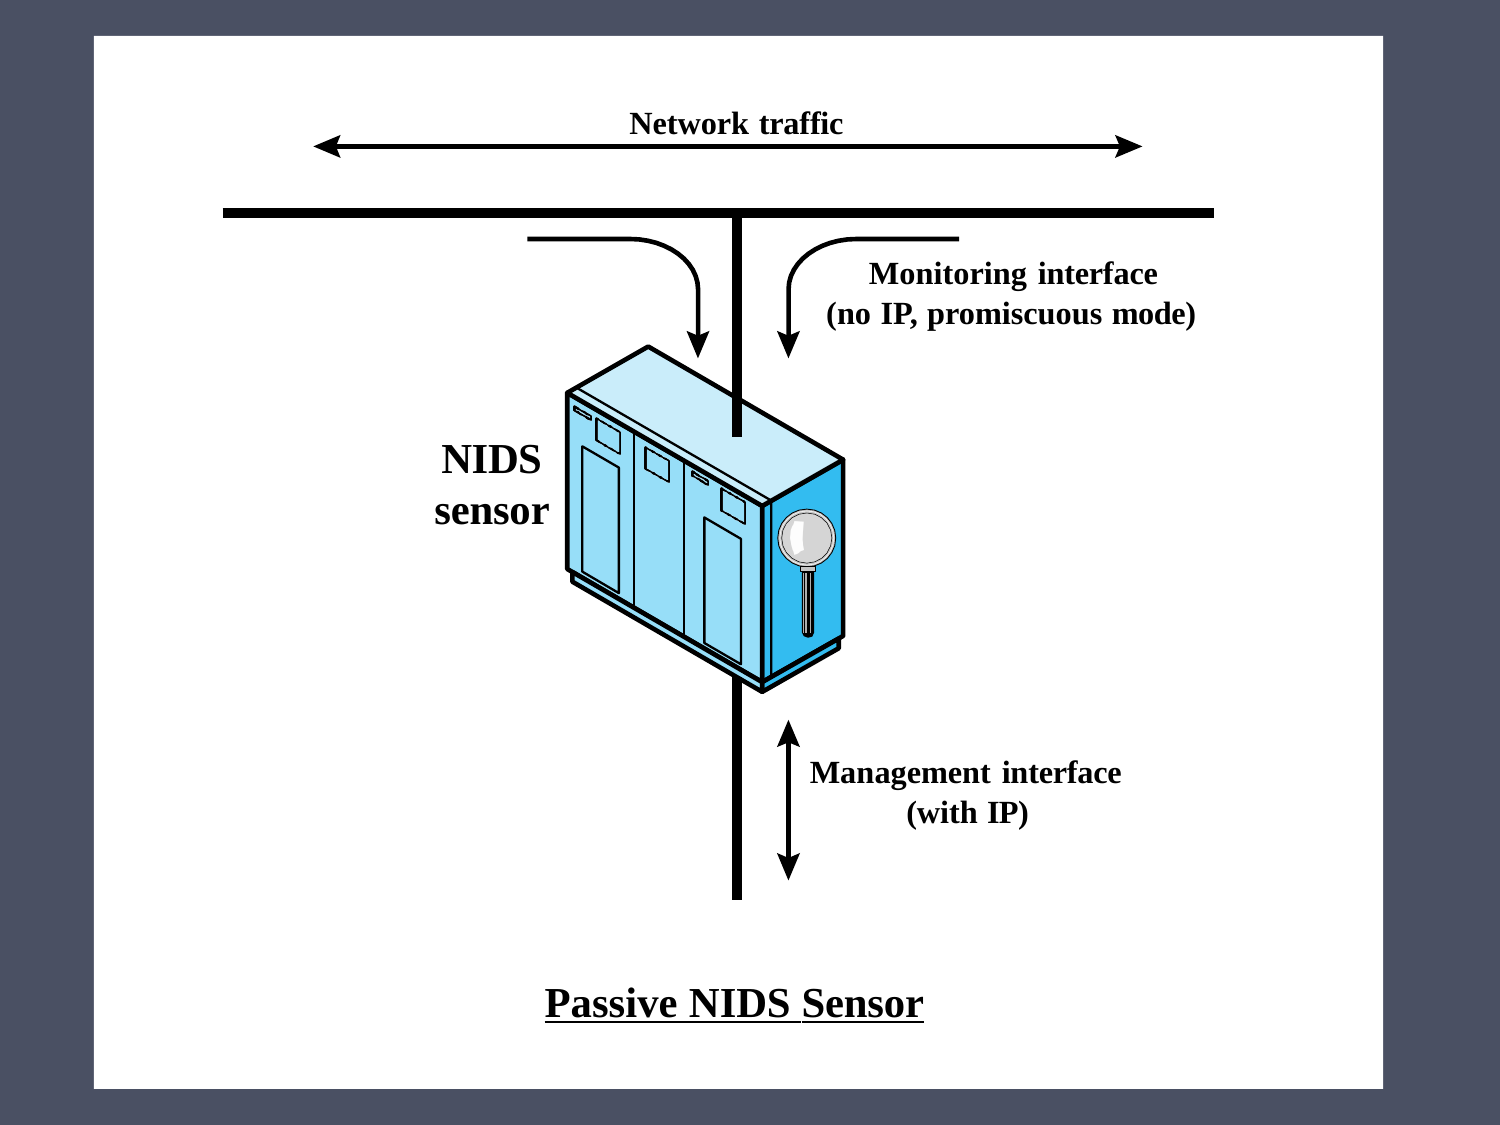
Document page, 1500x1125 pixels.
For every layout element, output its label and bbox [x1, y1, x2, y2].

text_box [313, 134, 1143, 881]
text_box [93, 35, 1384, 1090]
